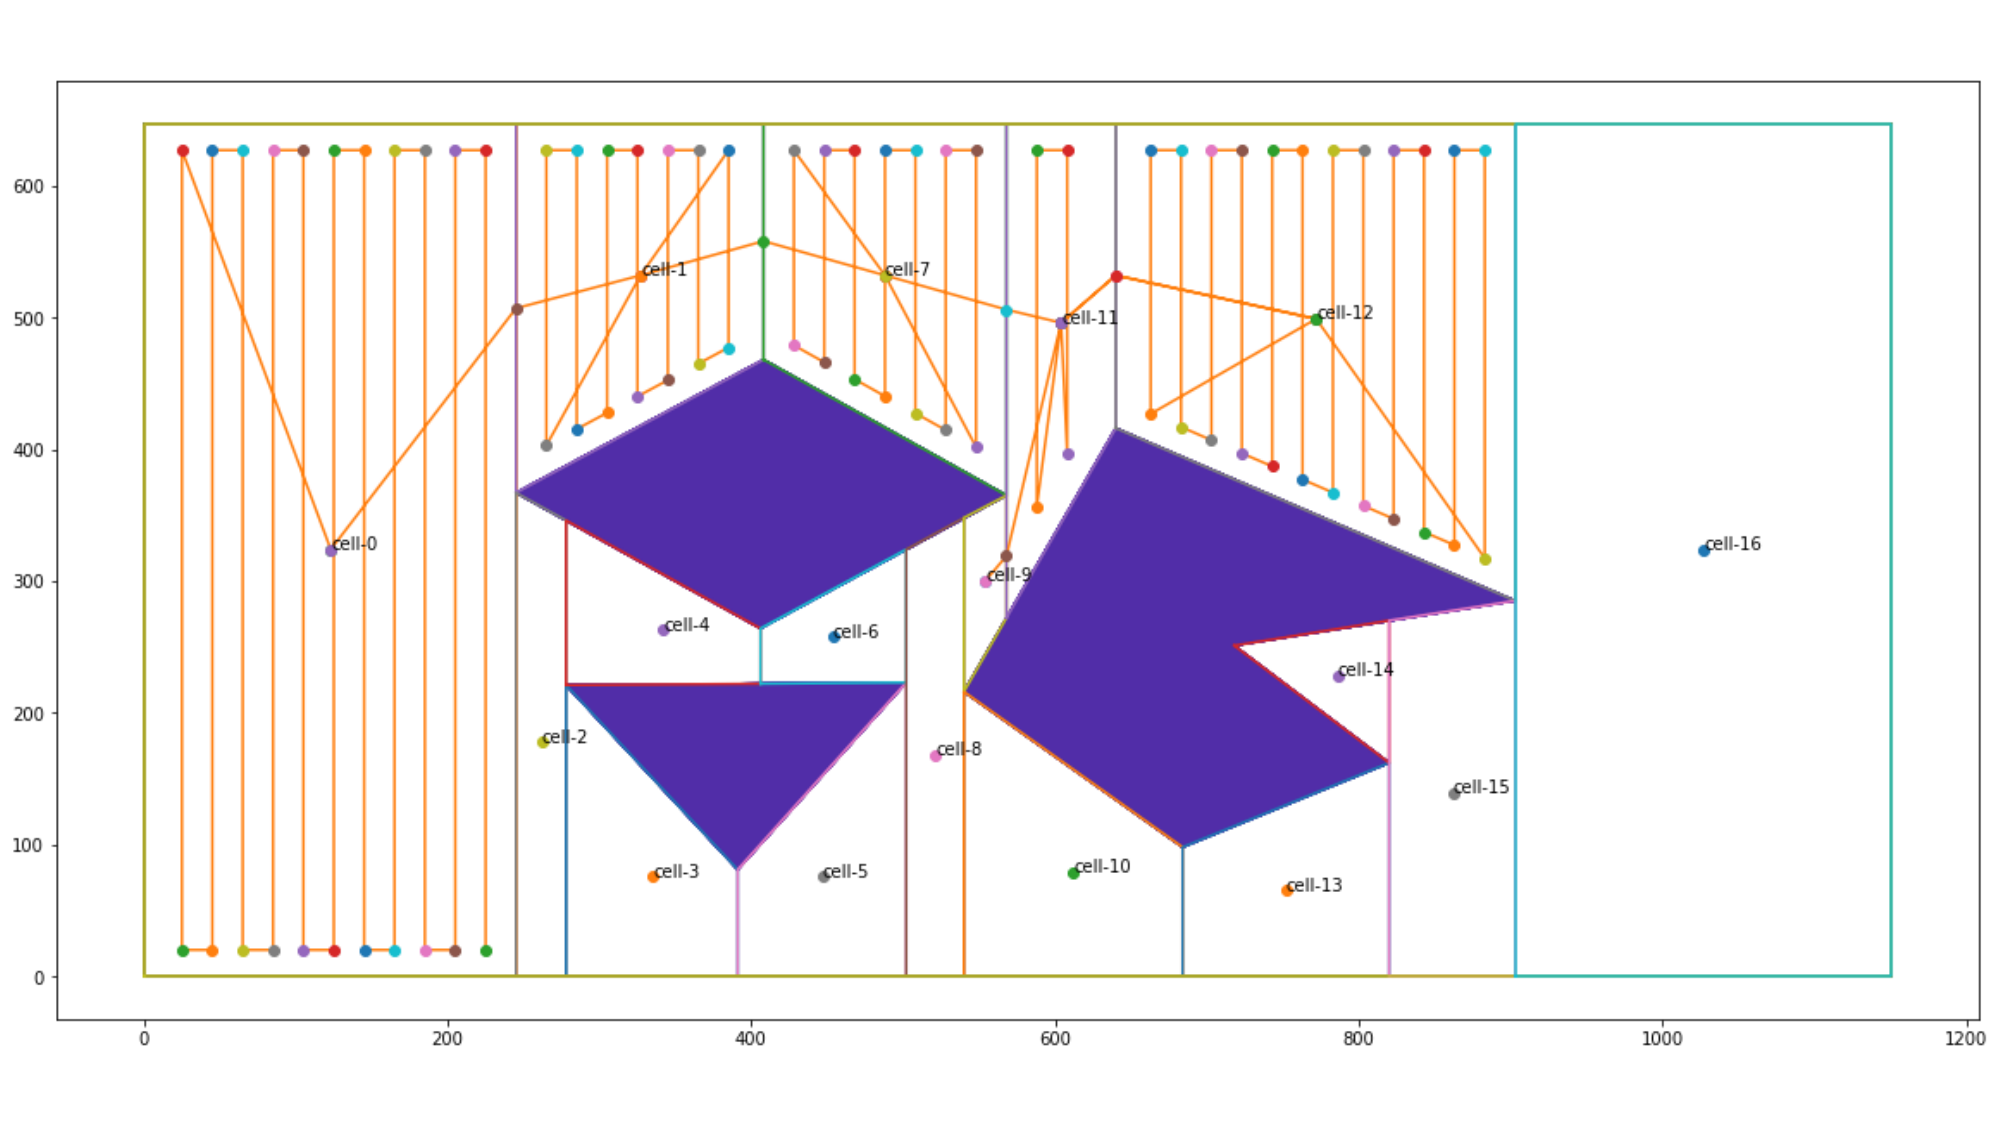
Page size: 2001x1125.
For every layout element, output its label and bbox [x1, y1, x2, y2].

picture [0, 64, 2000, 1061]
